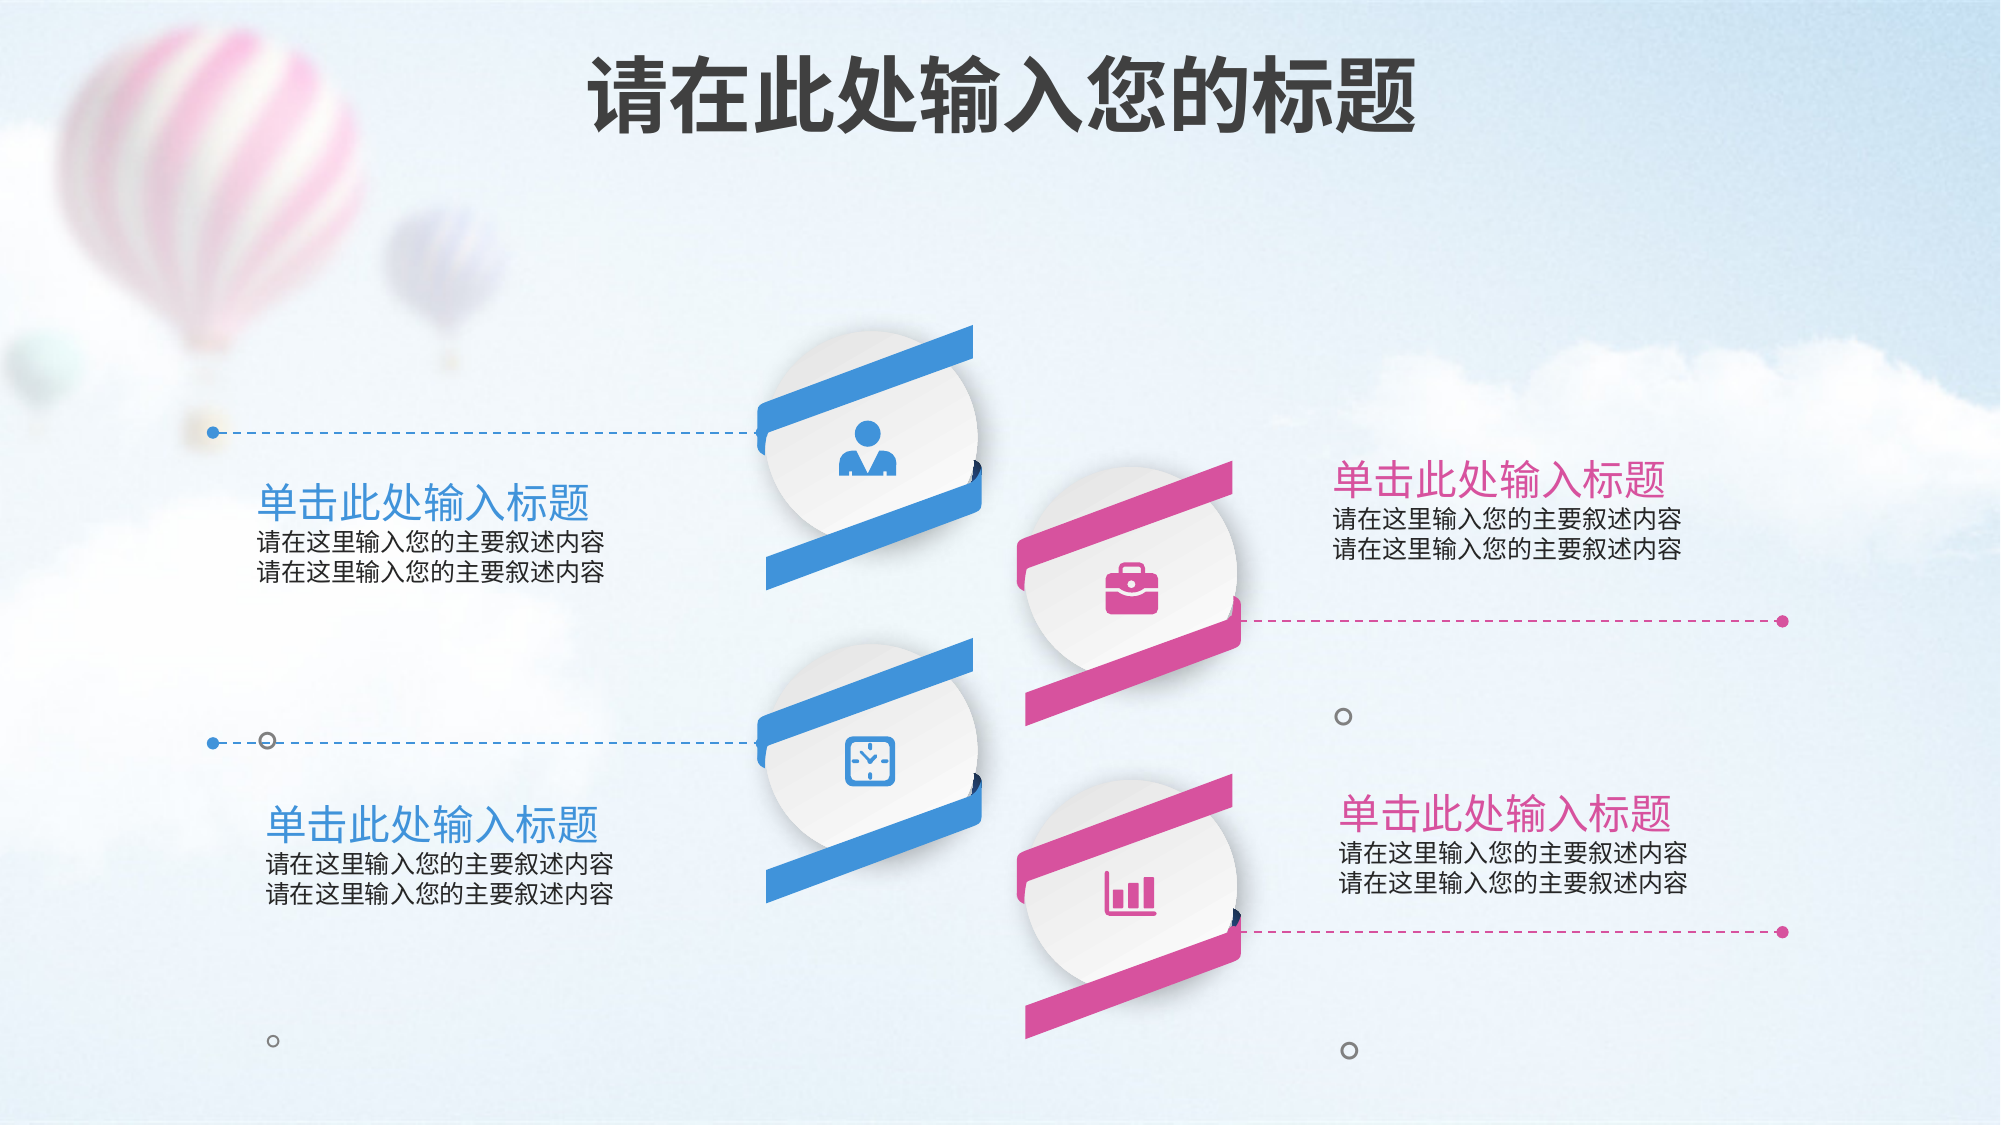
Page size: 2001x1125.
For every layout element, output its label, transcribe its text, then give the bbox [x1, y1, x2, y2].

text_box 单击此处输入标题 请在这里输入您的主要叙述内容 请在这里输入您的主要叙述内容 。 [1317, 446, 1698, 772]
text_box 请在此处输入您的标题 [571, 35, 1434, 151]
text_box 单击此处输入标题 请在这里输入您的主要叙述内容 请在这里输入您的主要叙述内容 。 [241, 469, 622, 765]
picture [0, 0, 2001, 1125]
text_box [1704, 925, 1789, 939]
text_box 单击此处输入标题 请在这里输入您的主要叙述内容 请在这里输入您的主要叙述内容 。 [250, 791, 631, 1061]
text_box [1016, 460, 1241, 727]
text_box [757, 637, 982, 904]
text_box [1016, 773, 1241, 1040]
text_box [206, 737, 241, 750]
text_box 单击此处输入标题 请在这里输入您的主要叙述内容 请在这里输入您的主要叙述内容 。 [1323, 780, 1704, 1076]
text_box [1698, 615, 1789, 628]
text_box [757, 324, 982, 591]
text_box [206, 426, 757, 439]
